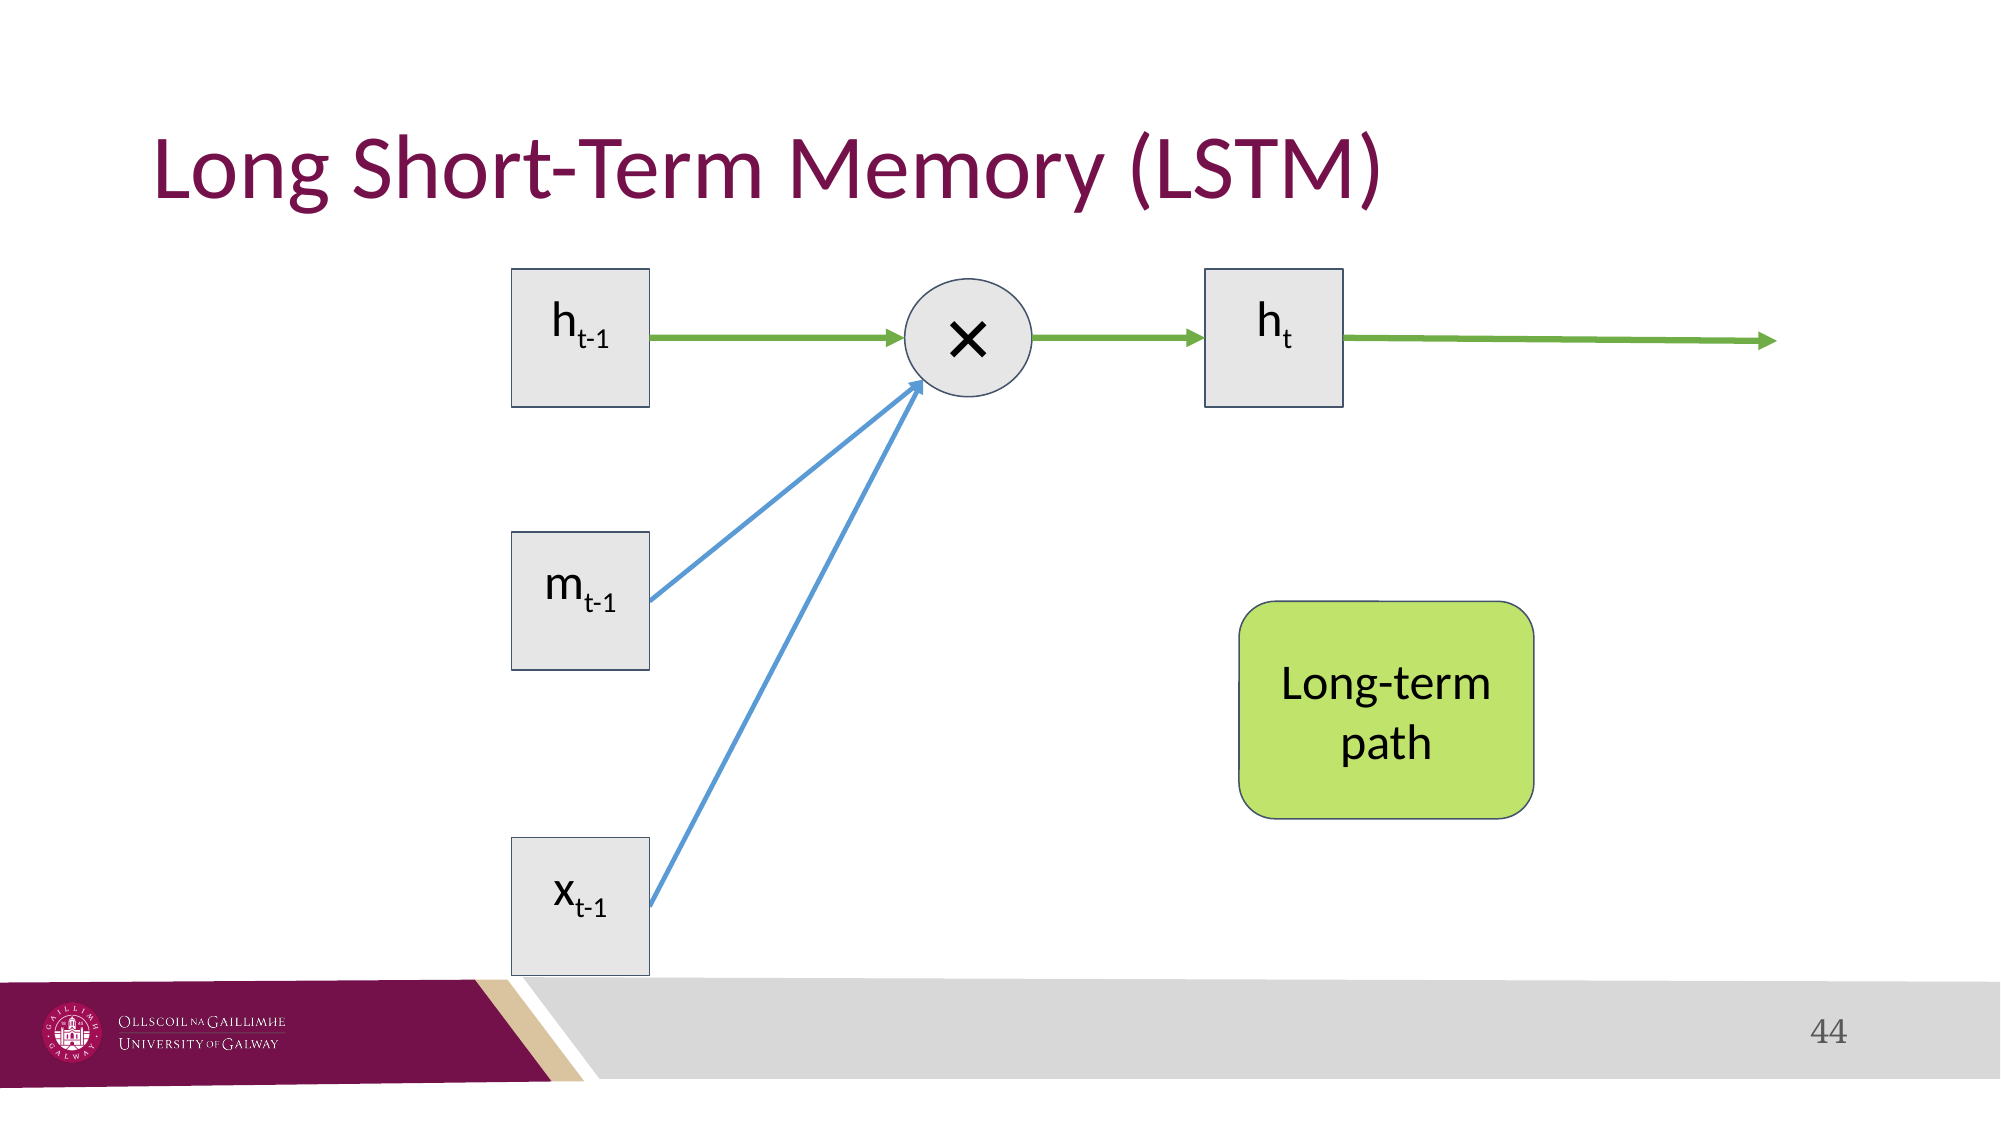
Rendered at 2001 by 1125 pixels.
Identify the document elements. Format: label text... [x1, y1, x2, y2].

text_box mt-1 [511, 532, 644, 671]
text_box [1343, 337, 1778, 342]
text_box ✕ [904, 278, 1032, 397]
text_box Long-term path [1238, 601, 1534, 819]
text_box ht [1205, 268, 1344, 407]
picture [42, 1002, 285, 1063]
footer 44 [1187, 1002, 1863, 1063]
text_box xt-1 [511, 837, 650, 976]
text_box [649, 379, 924, 907]
title Long Short-Term Memory (LSTM) [137, 59, 1863, 278]
text_box ht-1 [511, 268, 650, 407]
